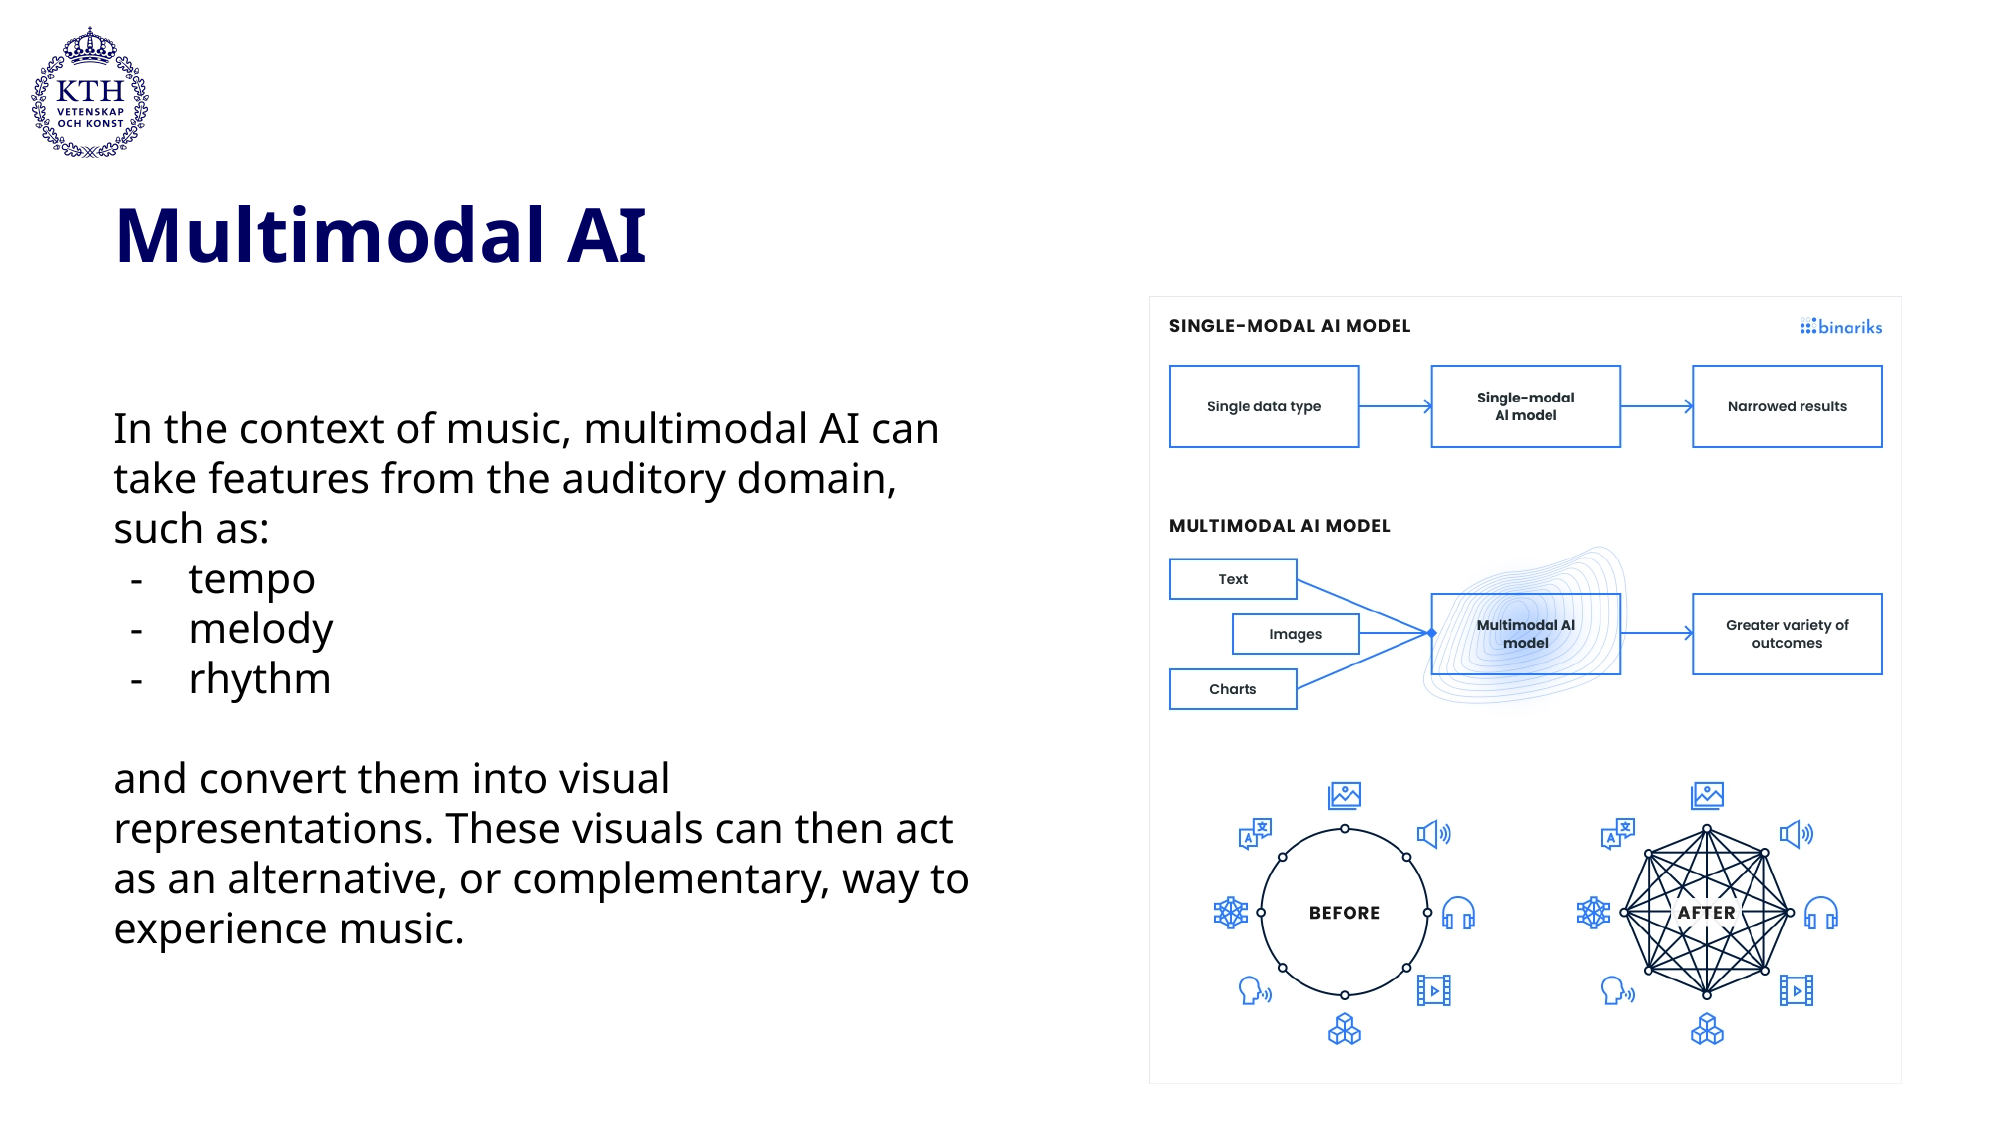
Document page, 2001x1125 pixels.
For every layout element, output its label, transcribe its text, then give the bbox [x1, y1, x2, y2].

text_box [0, 0, 493, 66]
picture [1148, 296, 1902, 1084]
title Multimodal AI [98, 179, 1902, 273]
text_box In the context of music, multimodal AI can take features from the auditory domain, such as: tempo melody rhythm and convert them into visual representations. These visuals can then act as an alternative, or complementary, way to experience music. [98, 387, 1012, 897]
picture [31, 66, 149, 158]
